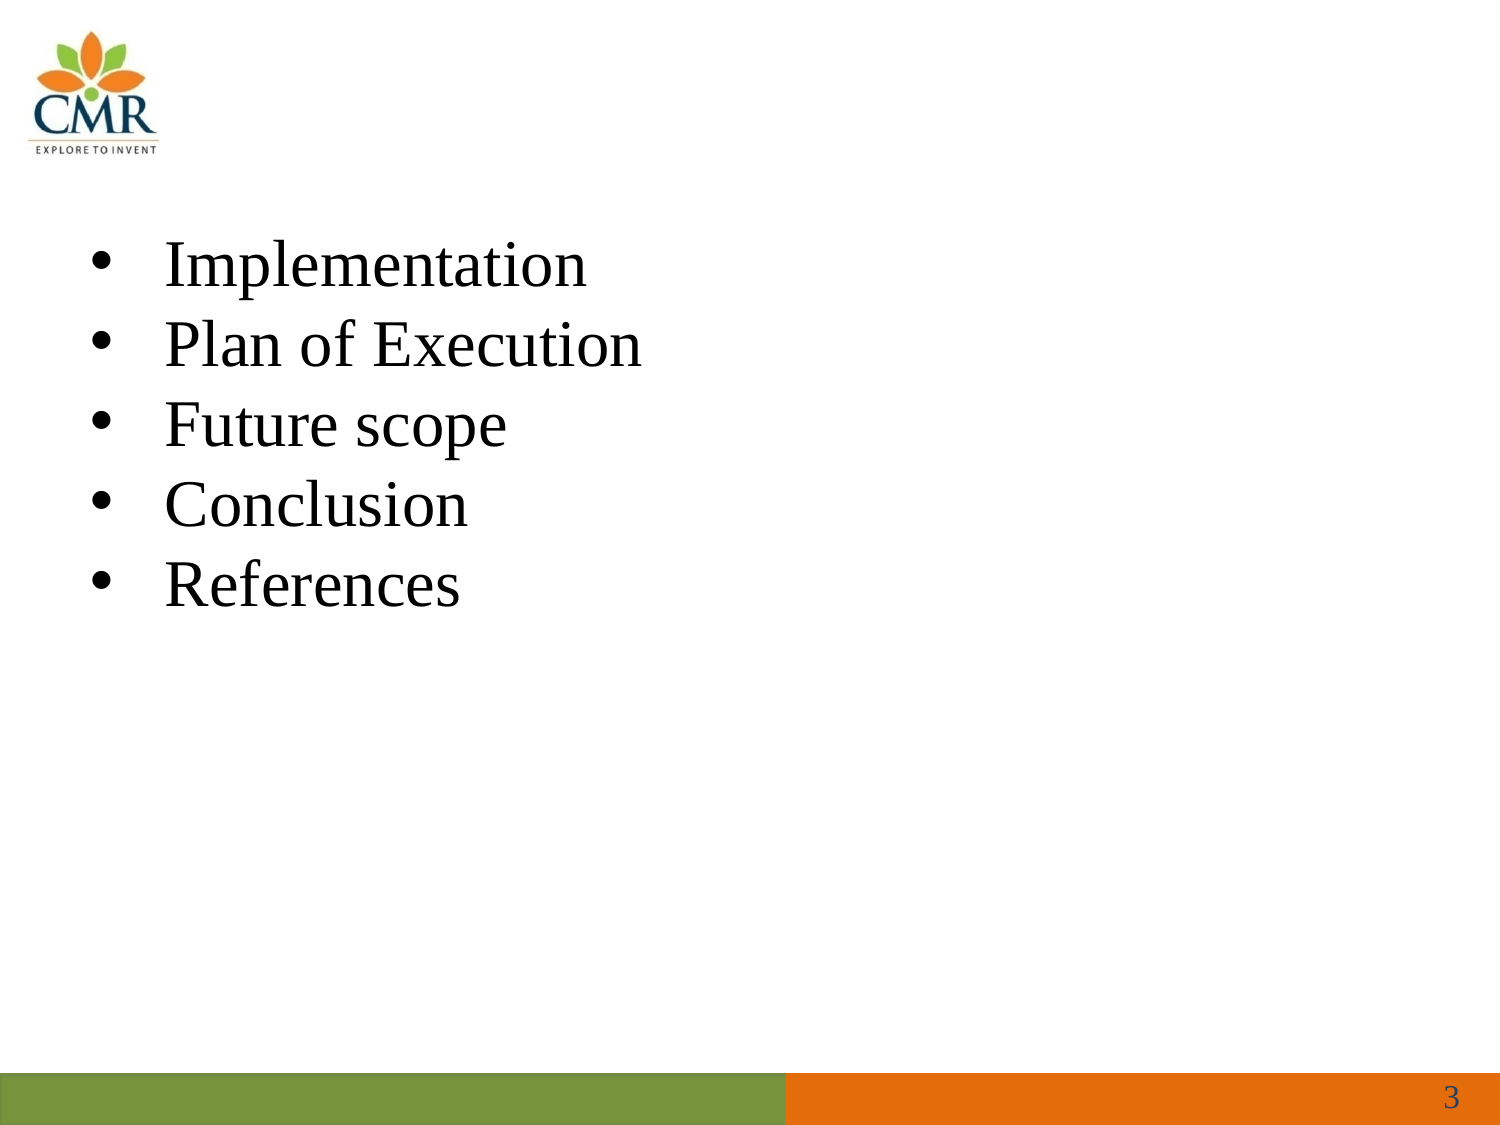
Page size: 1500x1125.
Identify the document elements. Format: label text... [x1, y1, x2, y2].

picture [24, 29, 159, 163]
text_box Implementation Plan of Execution Future scope Conclusion References [75, 212, 1400, 787]
slide_number 3 [1125, 1065, 1475, 1125]
